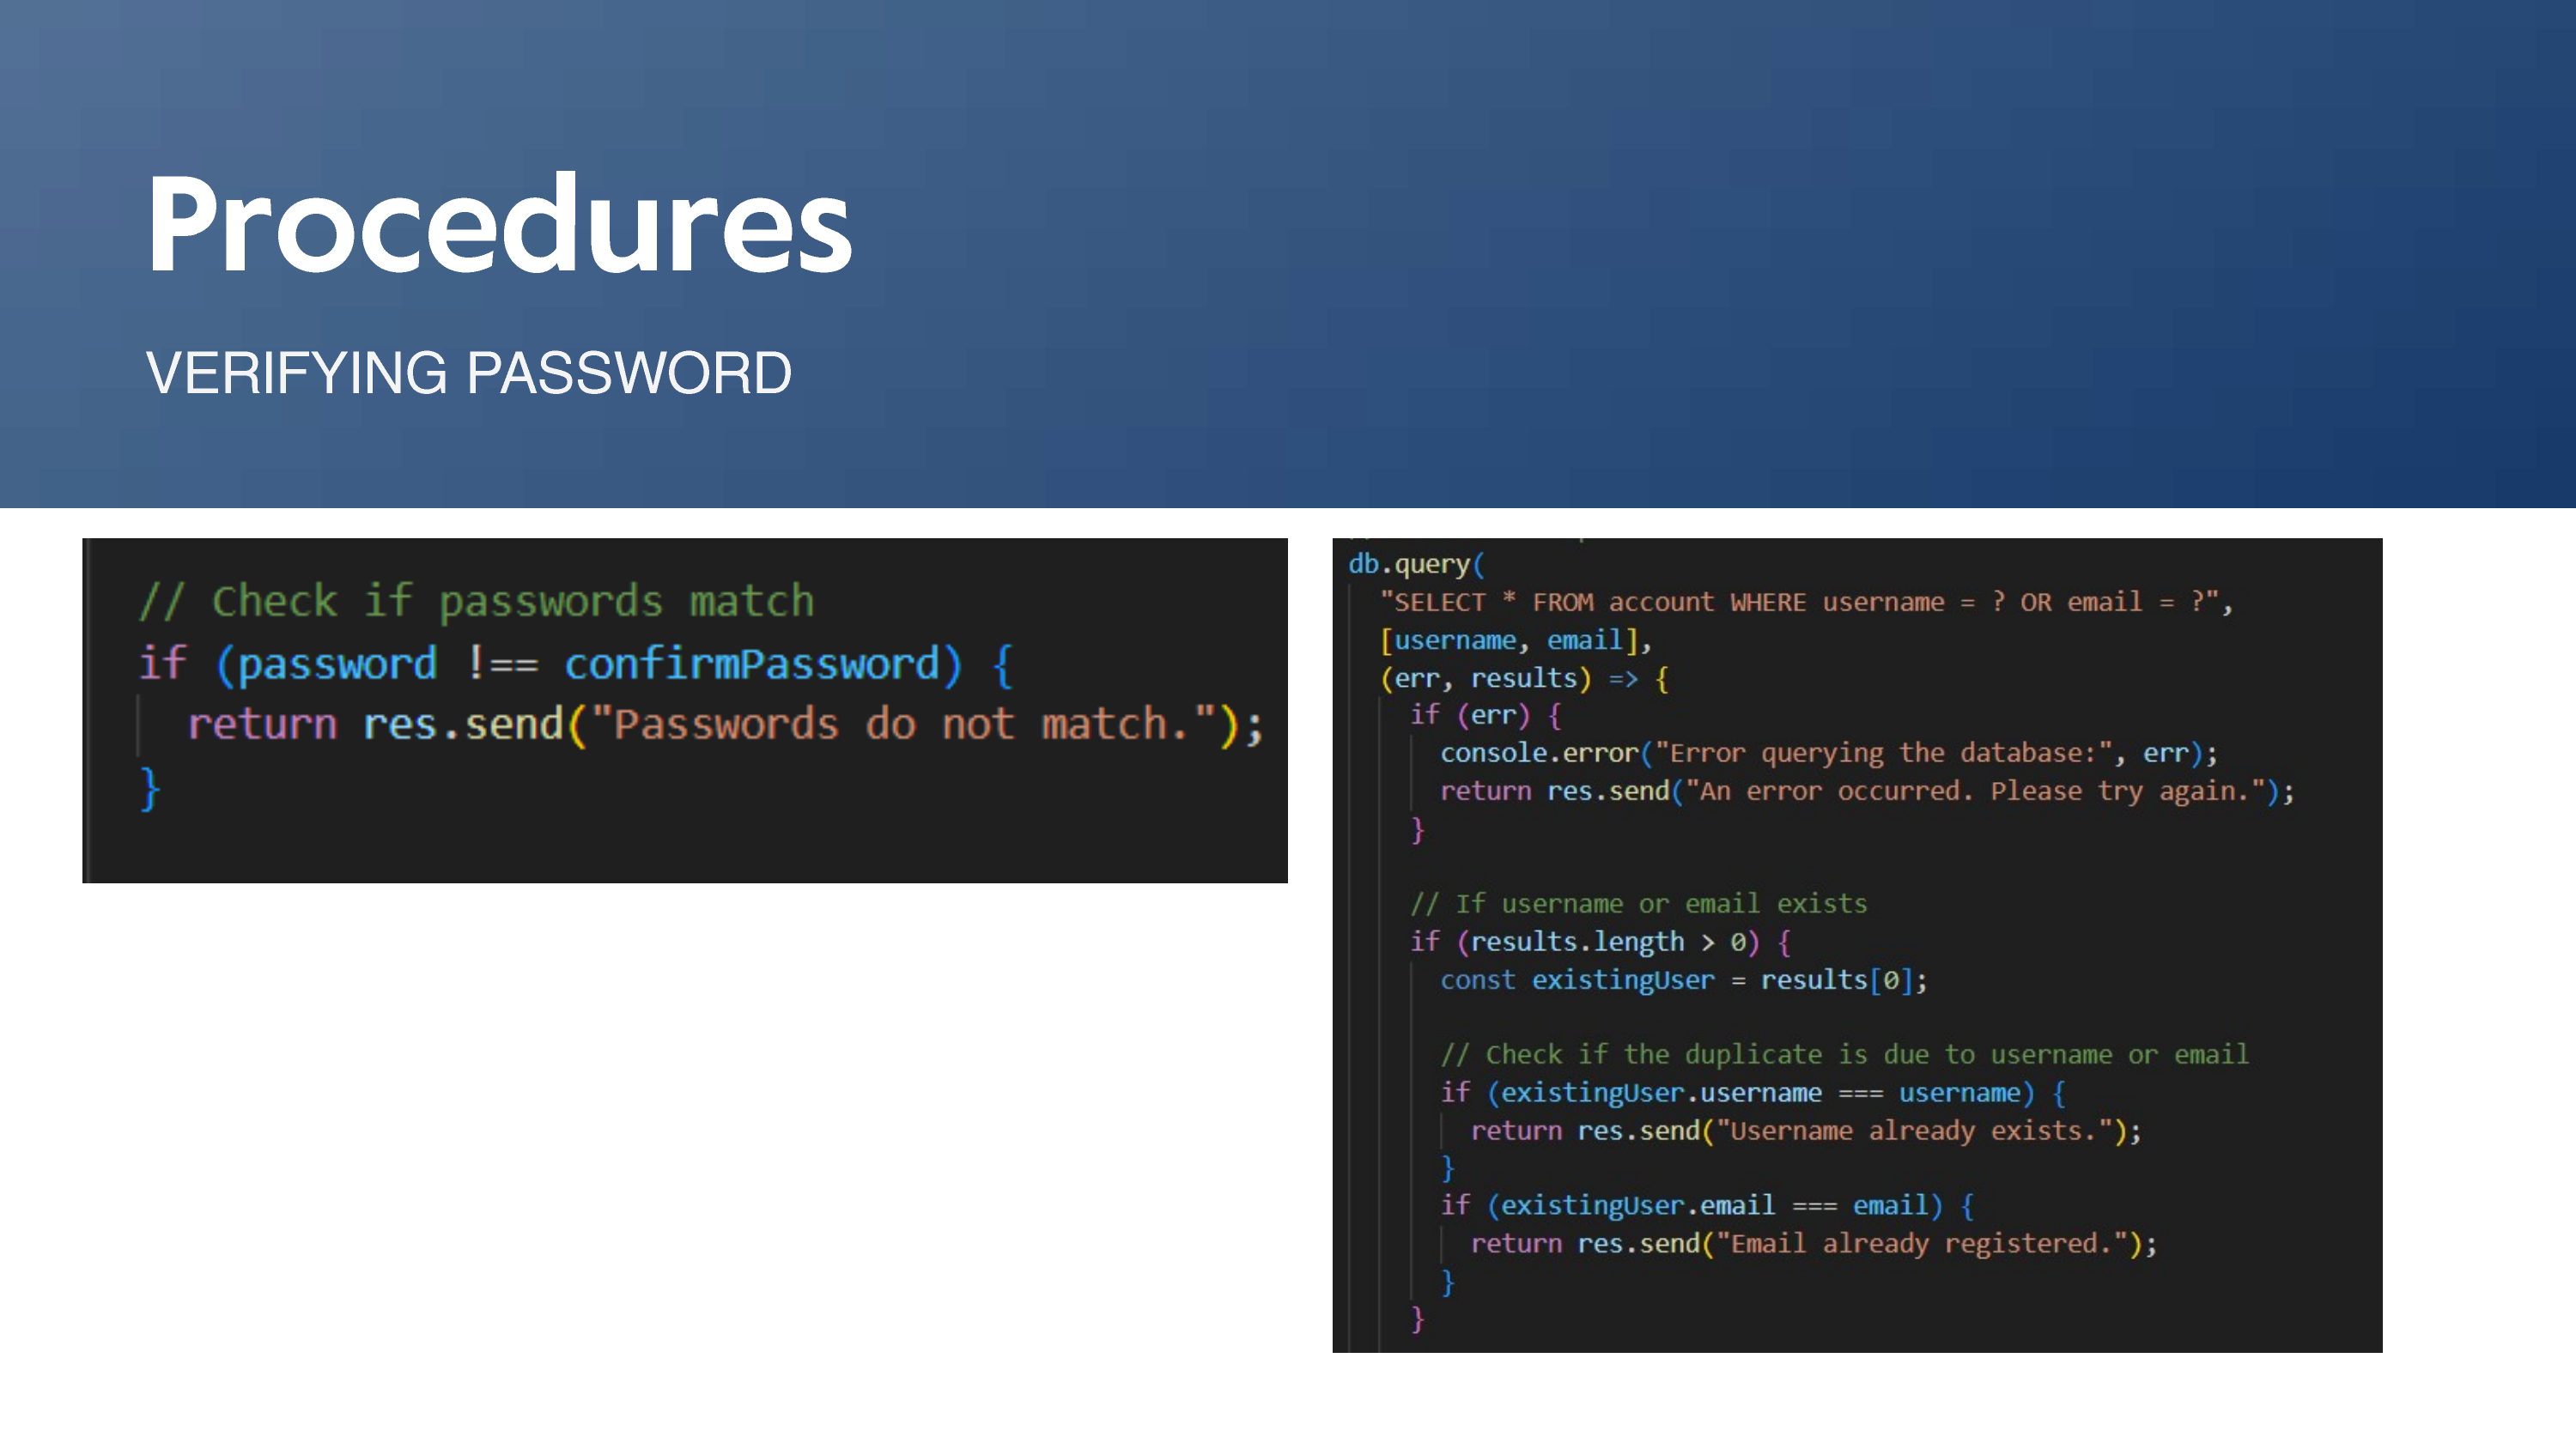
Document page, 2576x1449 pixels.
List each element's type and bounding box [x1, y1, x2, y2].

picture [0, 0, 2576, 509]
picture [82, 538, 1289, 884]
picture [1333, 538, 2383, 1354]
